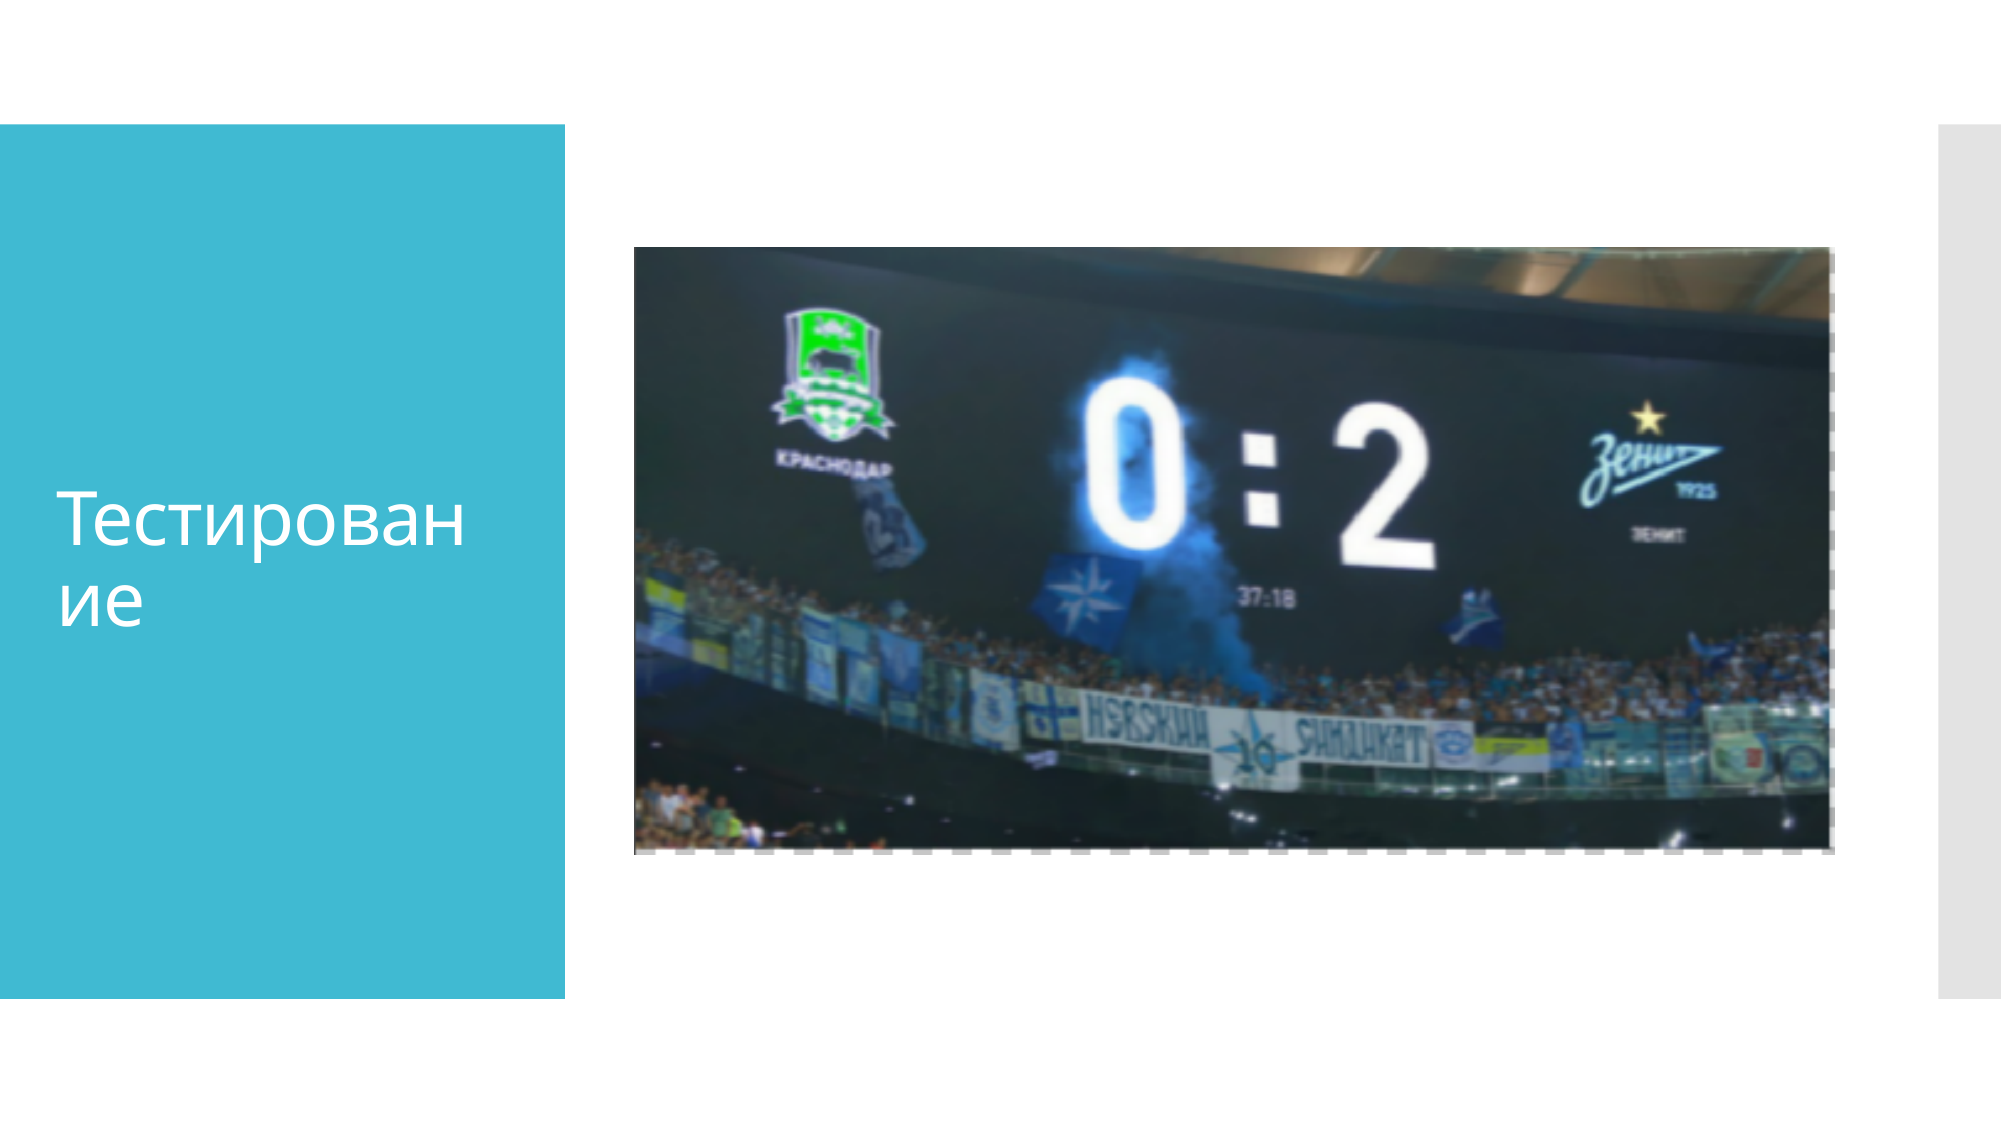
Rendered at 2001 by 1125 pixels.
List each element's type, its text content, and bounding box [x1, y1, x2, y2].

picture [634, 247, 1835, 856]
title Тестирование [41, 184, 525, 940]
